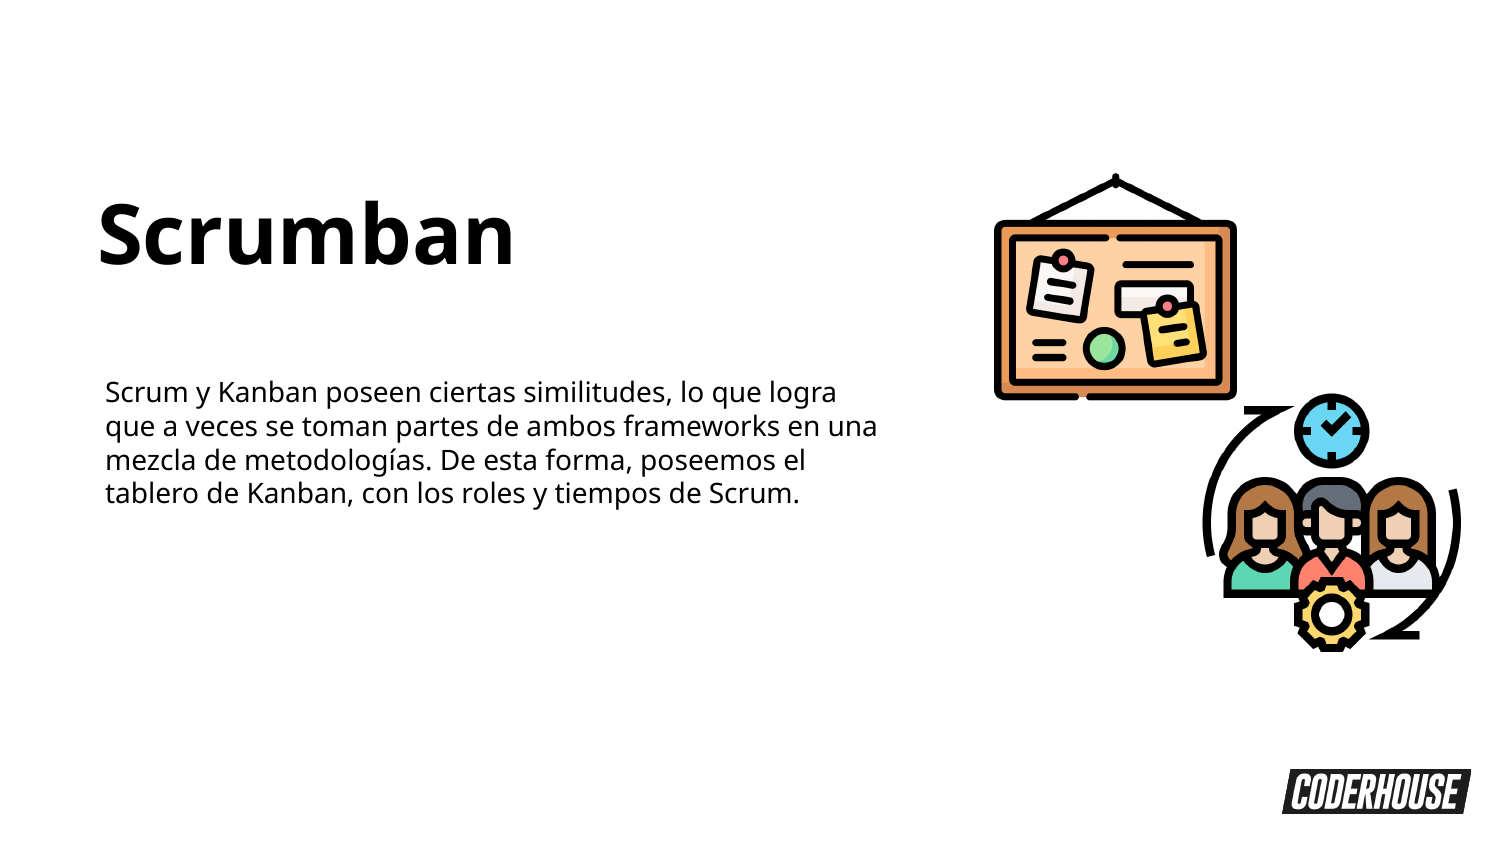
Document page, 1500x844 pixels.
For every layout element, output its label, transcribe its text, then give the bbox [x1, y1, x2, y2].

text_box Scrumban [82, 177, 901, 298]
picture [1281, 769, 1471, 814]
text_box Scrum y Kanban poseen ciertas similitudes, lo que logra que a veces se toman partes de ambos frameworks en una mezcla de metodologías. De esta forma, poseemos el tablero de Kanban, con los roles y tiempos de Scrum. [90, 359, 909, 559]
picture [994, 165, 1465, 656]
